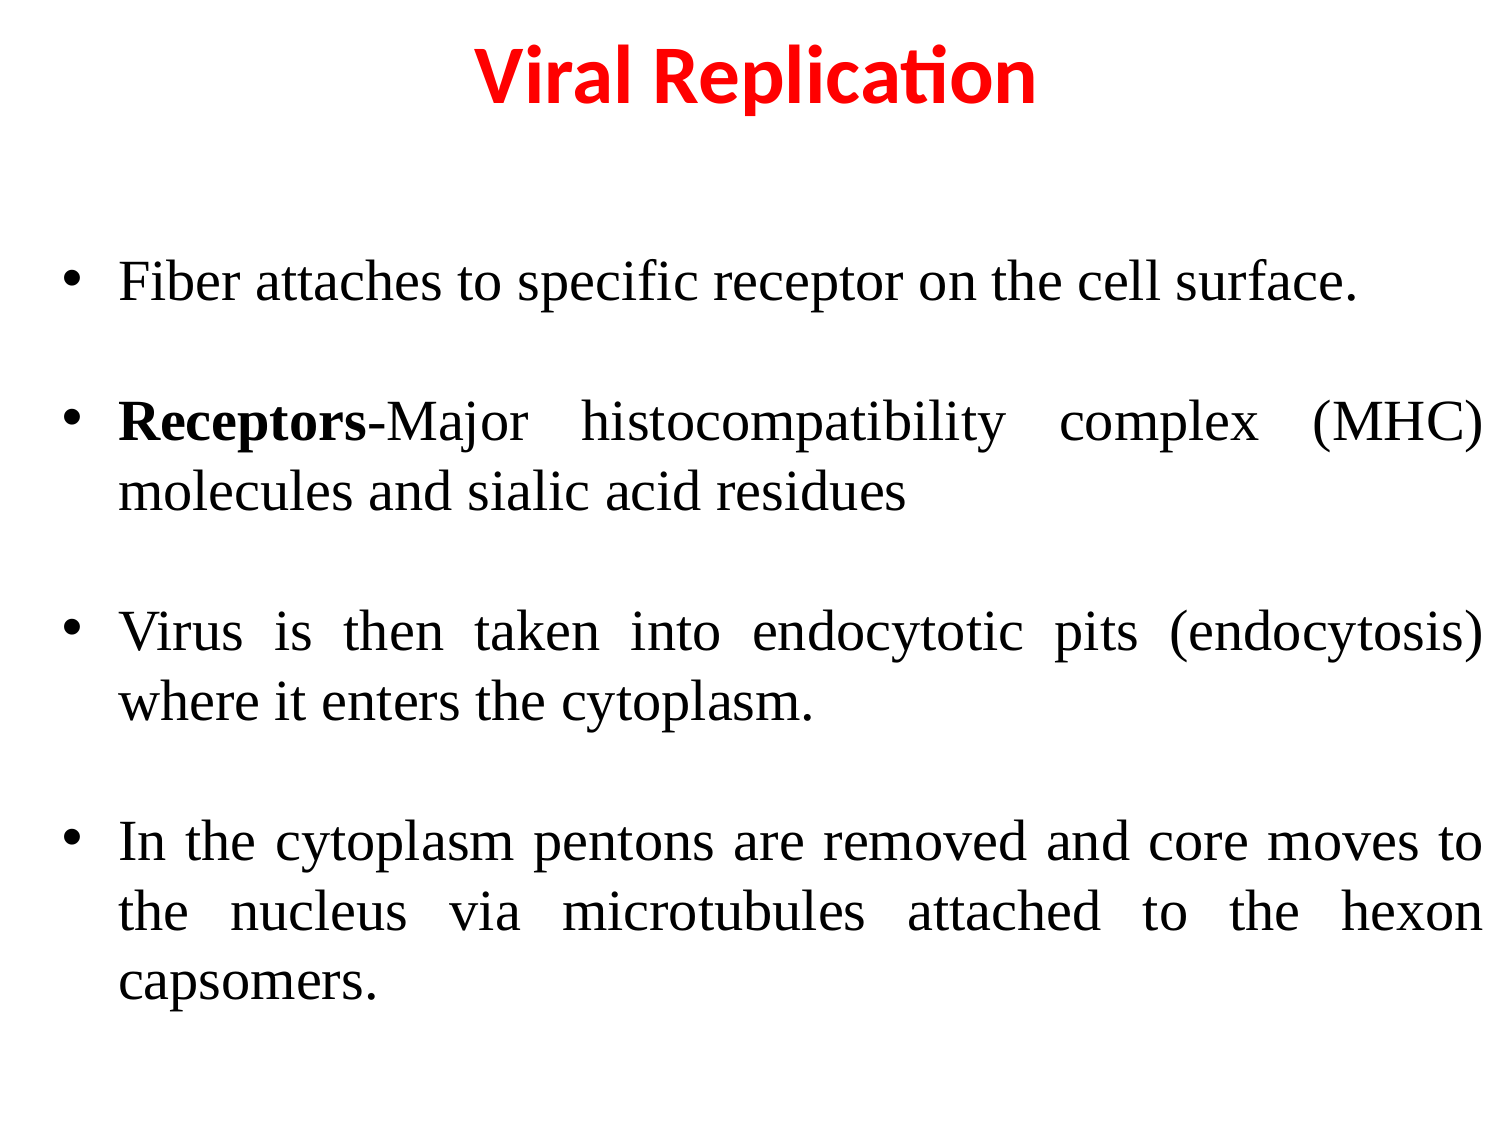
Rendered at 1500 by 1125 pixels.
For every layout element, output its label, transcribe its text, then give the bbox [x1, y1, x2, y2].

title Viral Replication [82, 0, 1432, 164]
list Fiber attaches to specific receptor on the cell surface. Receptors-Major histocompatibility complex (MHC) molecules and sialic acid residues Virus is then taken into endocytotic pits (endocytosis) where it enters the cytoplasm. In the cytoplasm pentons are removed and core moves to the nucleus via microtubules attached to the hexon capsomers. [46, 234, 1500, 961]
